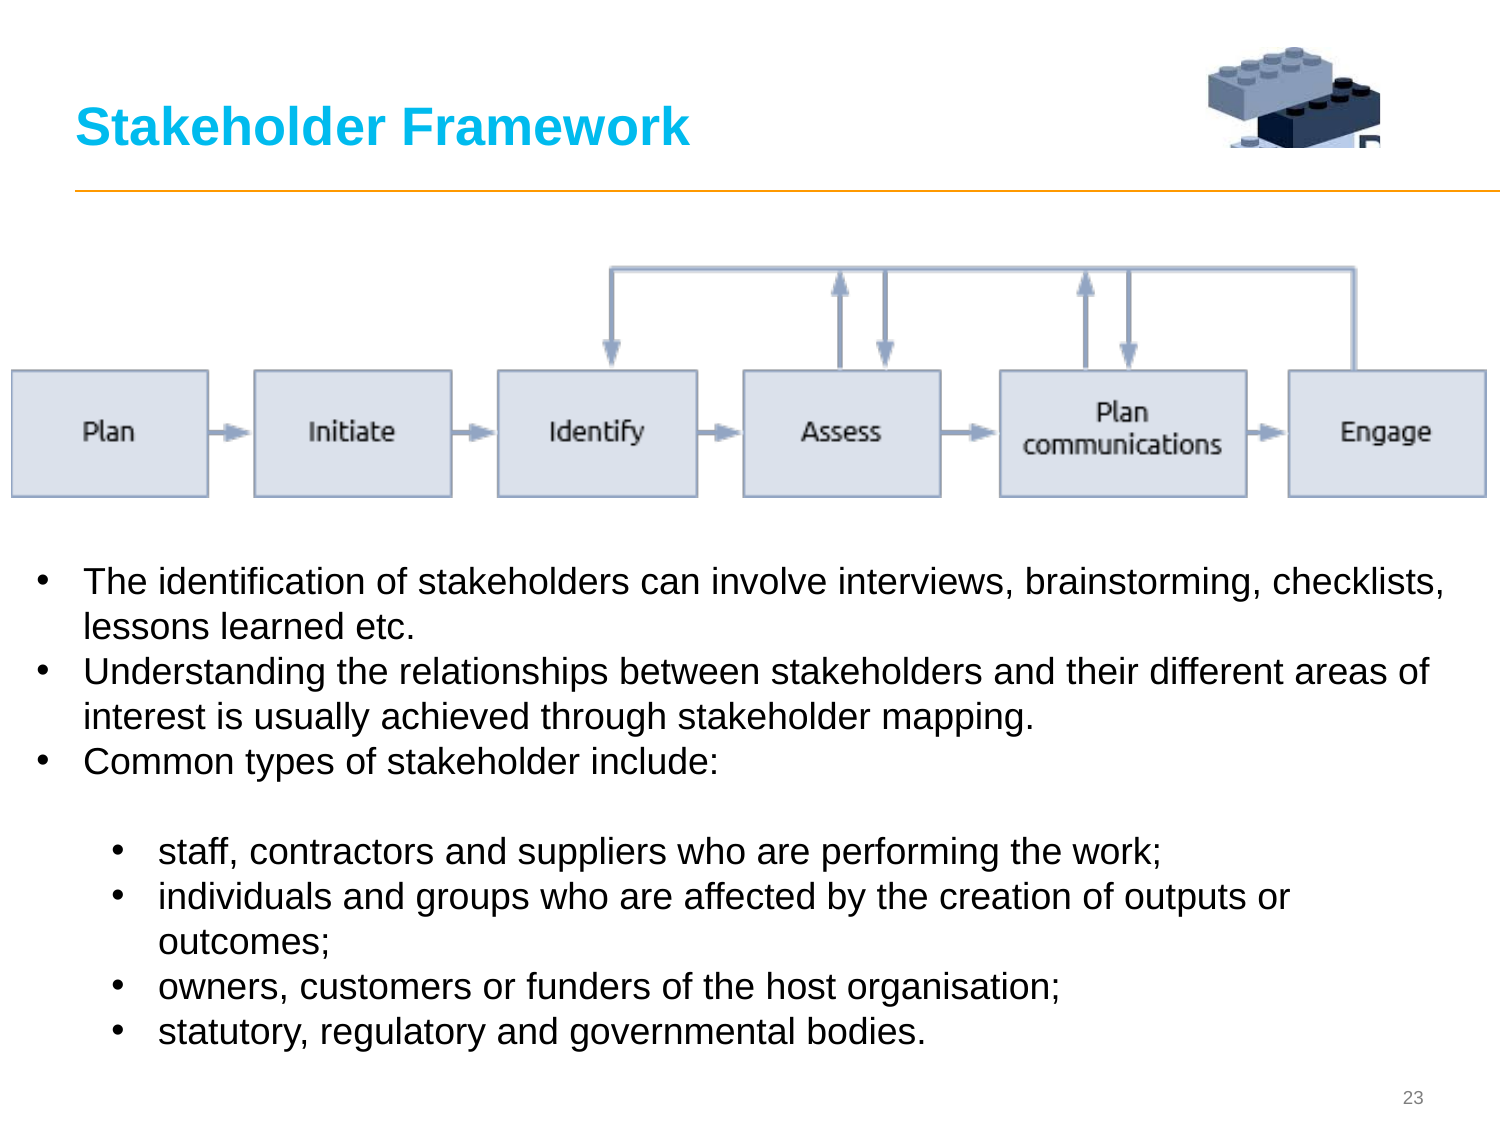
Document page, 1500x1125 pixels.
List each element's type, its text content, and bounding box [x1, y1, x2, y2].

text_box The identification of stakeholders can involve interviews, brainstorming, checklists, lessons learned etc. Understanding the relationships between stakeholders and their different areas of interest is usually achieved through stakeholder mapping. Common types of stakeholder include: staff, contractors and suppliers who are performing the work; individuals and groups who are affected by the creation of outputs or outcomes; owners, customers or funders of the host organisation; statutory, regulatory and governmental bodies. [21, 549, 1475, 1060]
title Stakeholder Framework [75, 27, 1422, 157]
picture [10, 243, 1487, 499]
